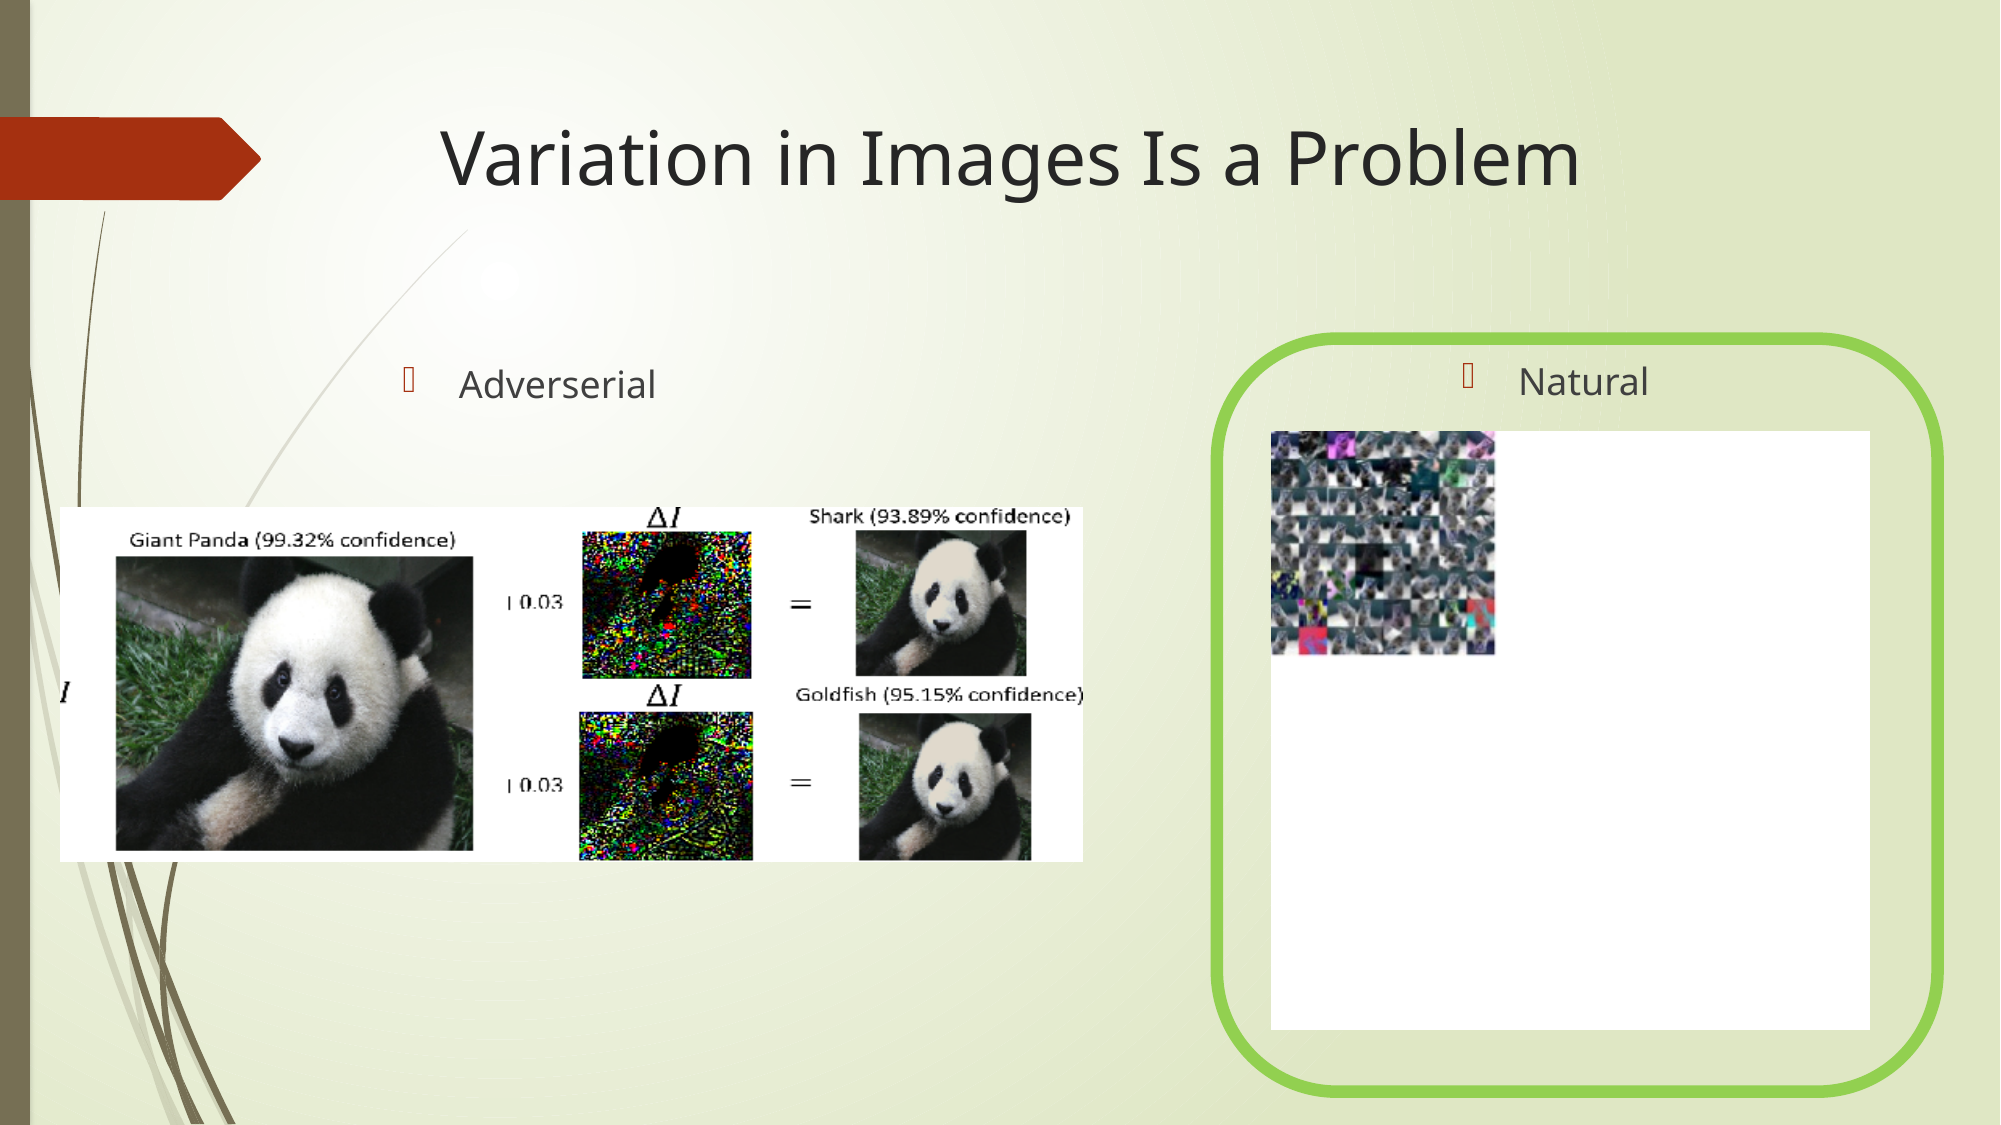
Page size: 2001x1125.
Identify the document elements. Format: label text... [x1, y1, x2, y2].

picture [1271, 431, 1870, 1031]
title Variation in Images Is a Problem [425, 102, 1888, 313]
picture [60, 506, 1084, 862]
text_box [1215, 337, 1939, 1093]
list Adverserial [387, 353, 707, 432]
